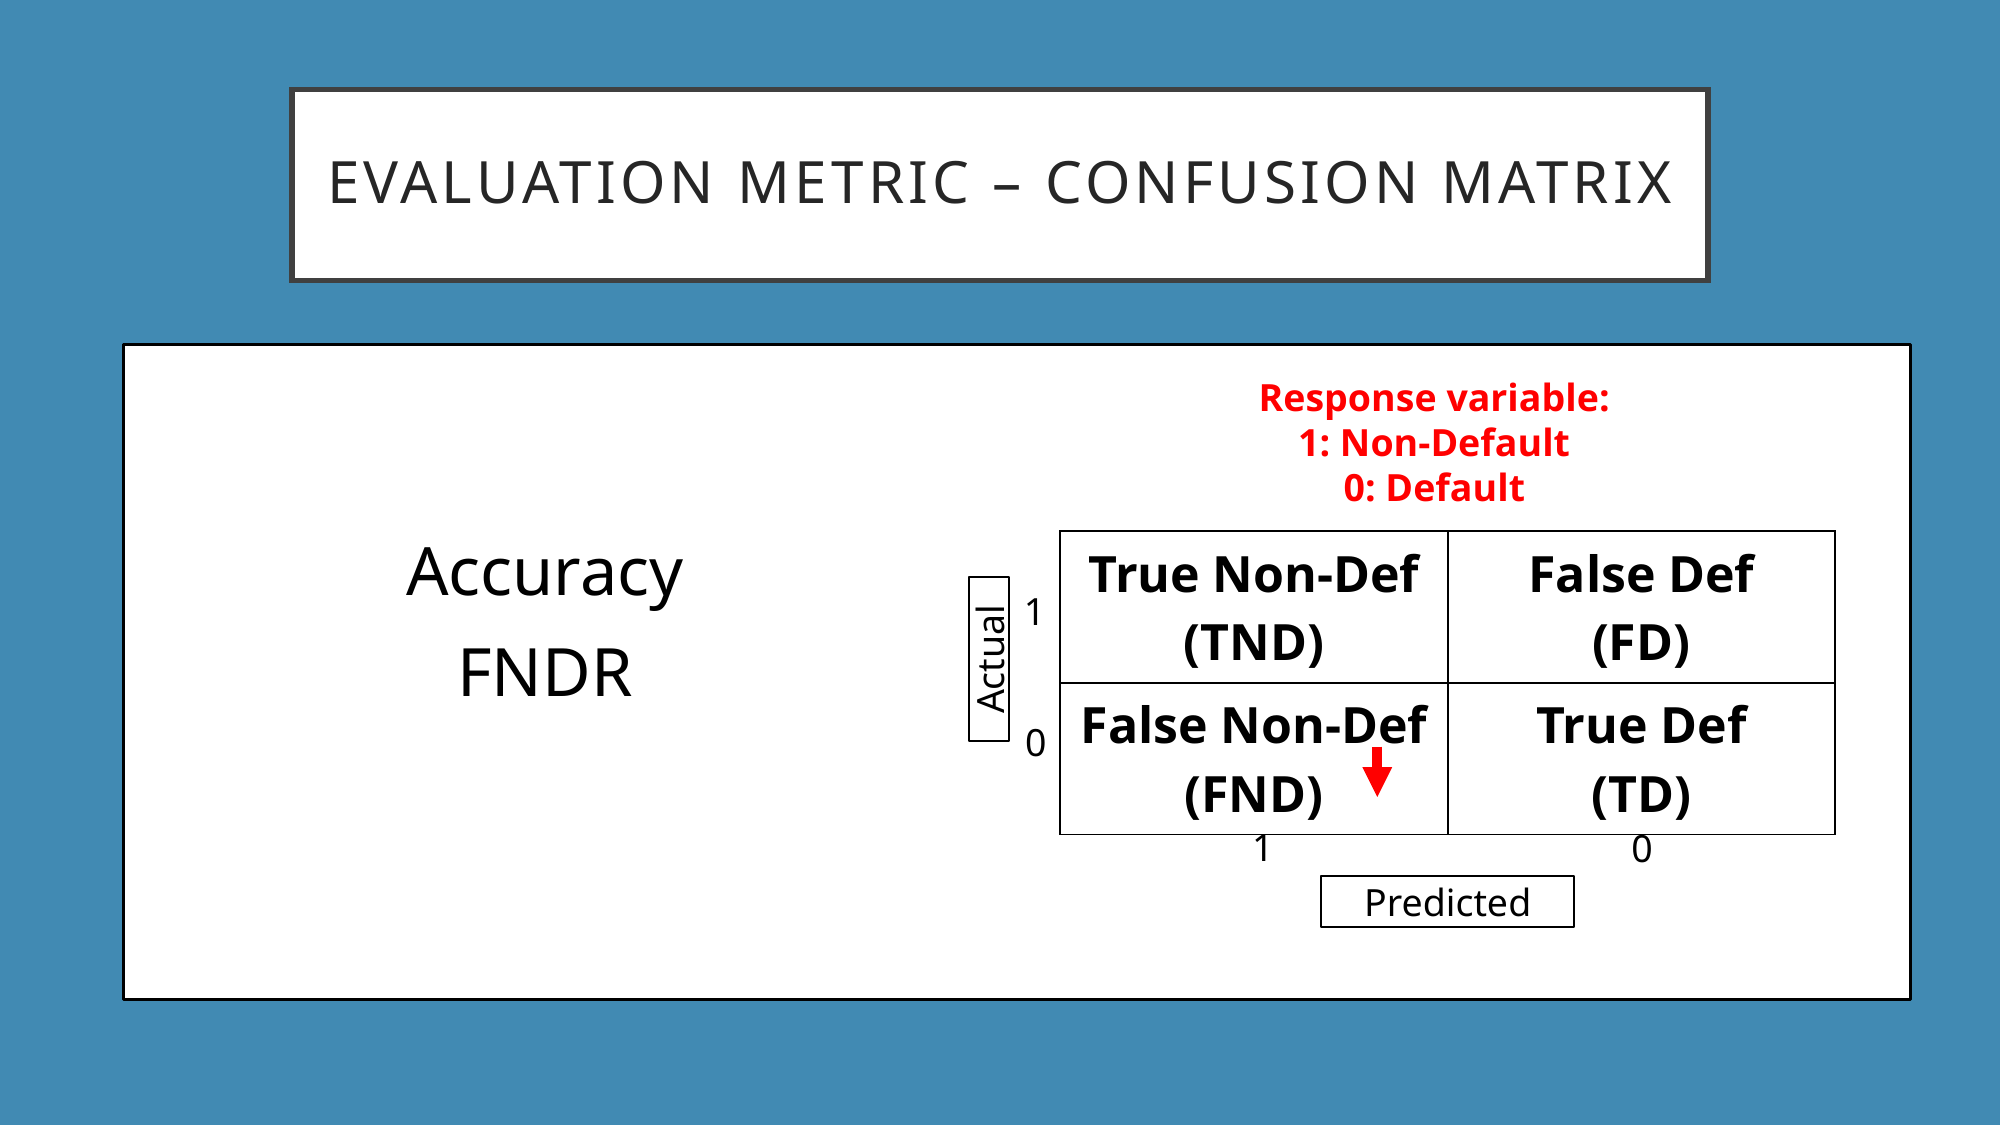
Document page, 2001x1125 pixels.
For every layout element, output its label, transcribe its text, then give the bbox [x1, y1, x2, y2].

title EVALUATION Metric – Confusion Matrix [289, 87, 1711, 283]
text_box [122, 343, 1911, 1000]
text_box 0 [1010, 711, 1094, 771]
table_header True Non-Def (TND) [1061, 532, 1447, 682]
table_header False Def (FD) [1449, 532, 1834, 682]
text_box Predicted [1320, 875, 1575, 928]
text_box 1 [1009, 580, 1093, 641]
text_box Actual [968, 576, 1010, 742]
text_box 1 [1237, 816, 1322, 877]
text_box 0 [1616, 817, 1701, 877]
table_cell False Non-Def (FND) [1061, 684, 1447, 834]
table_cell True Def (TD) [1449, 684, 1834, 834]
text_box Response variable: 1: Non-Default 0: Default [1148, 367, 1721, 517]
